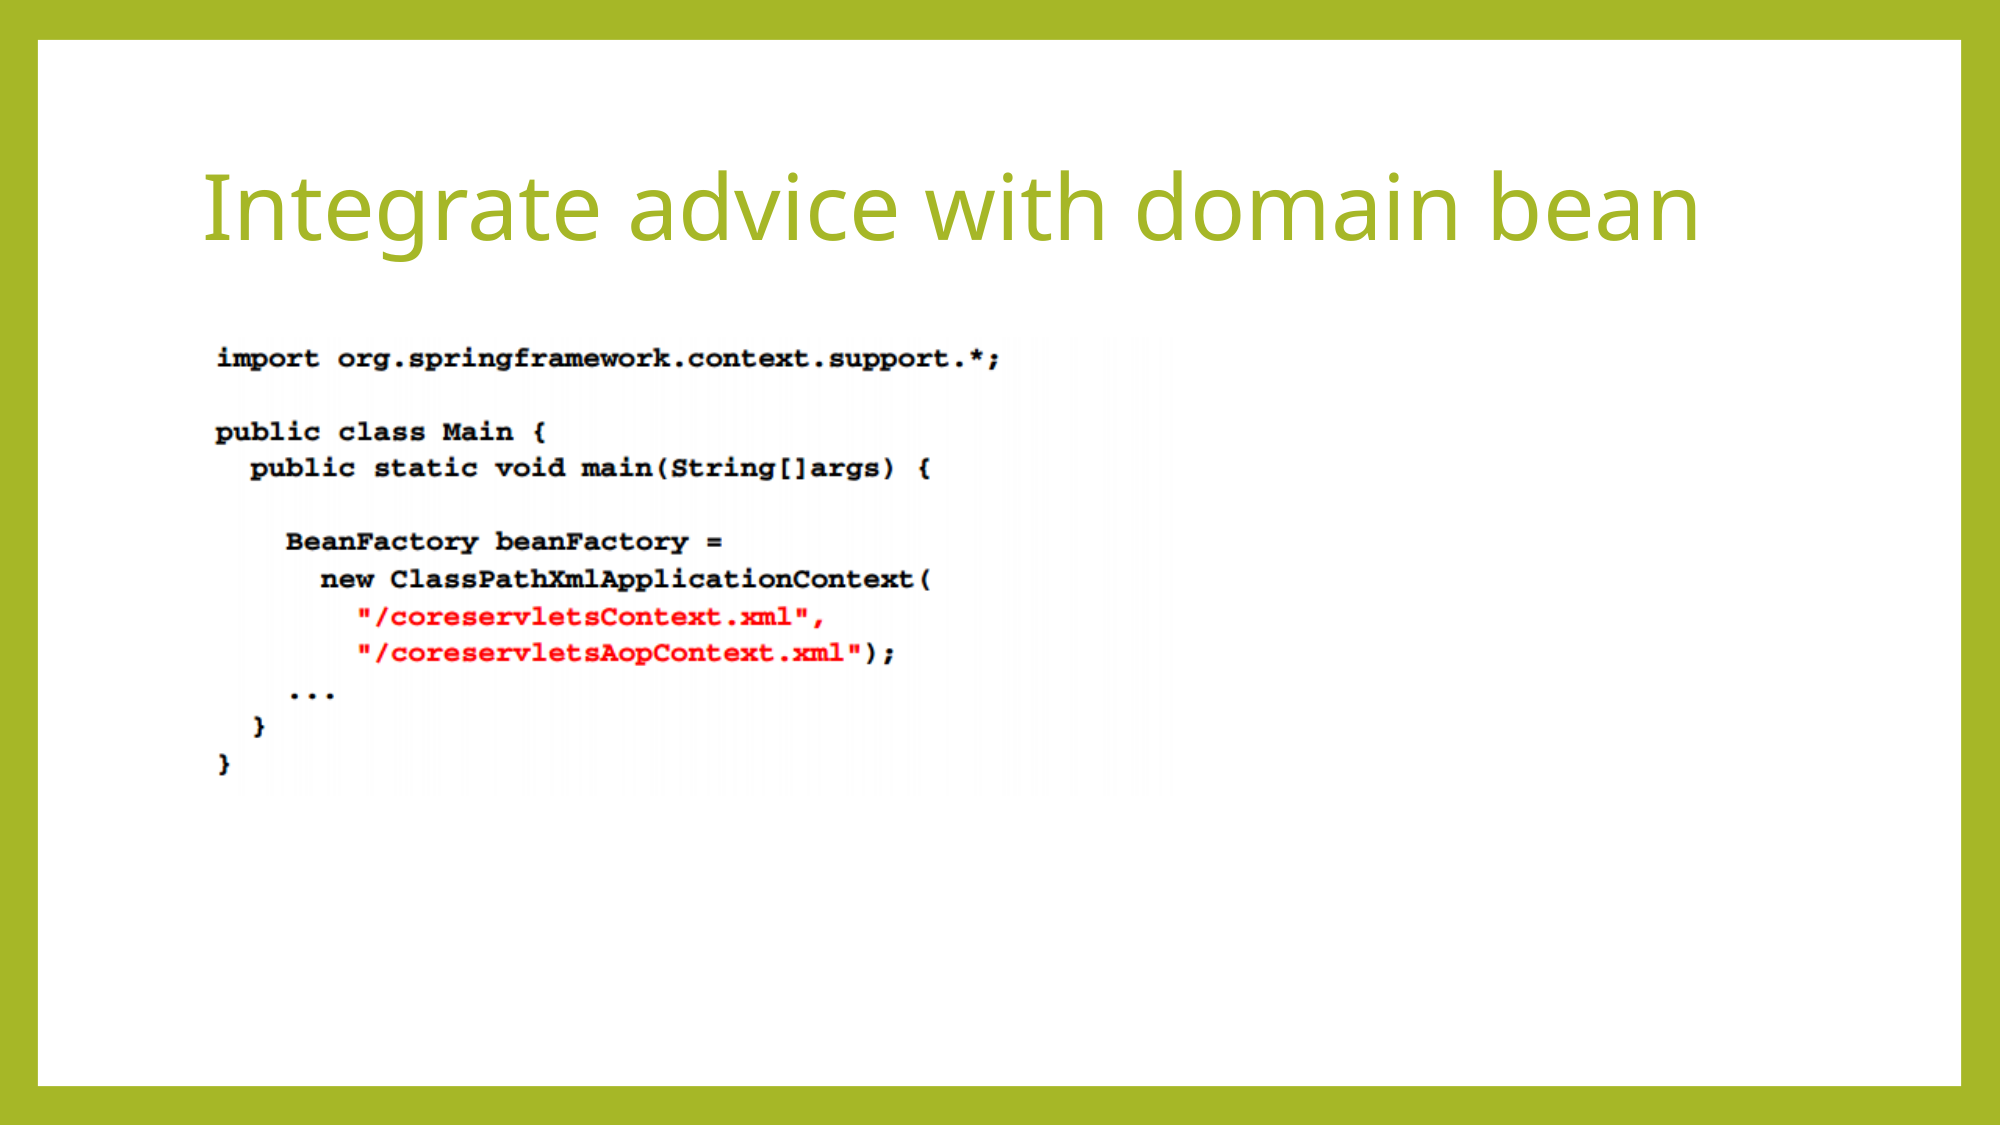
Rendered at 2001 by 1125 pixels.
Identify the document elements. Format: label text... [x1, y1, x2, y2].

title Integrate advice with domain bean [187, 99, 1808, 323]
picture [211, 336, 1174, 796]
